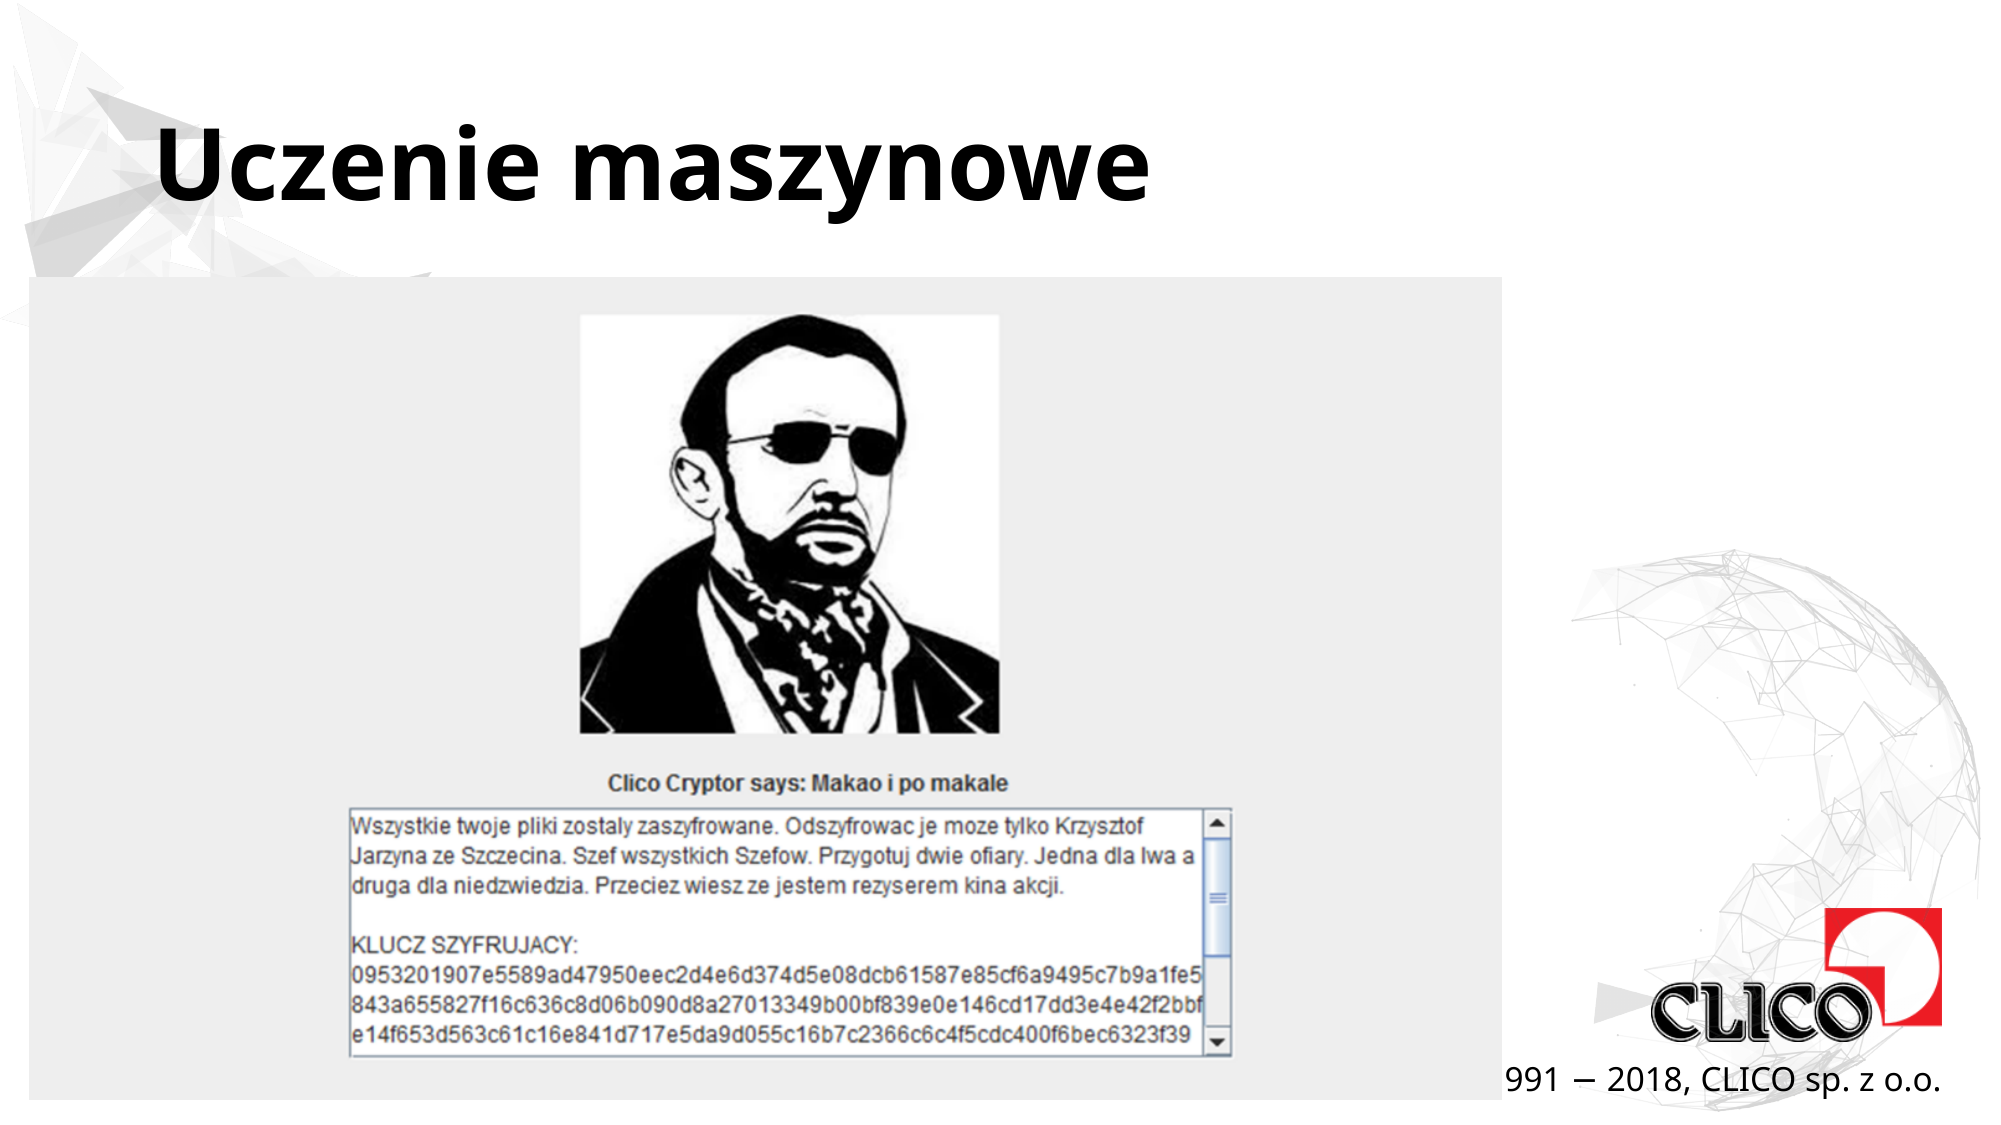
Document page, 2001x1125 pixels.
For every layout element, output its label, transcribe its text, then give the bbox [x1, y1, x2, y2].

picture [29, 277, 1502, 1100]
title Uczenie maszynowe [137, 59, 1863, 278]
picture [1651, 908, 1942, 1042]
